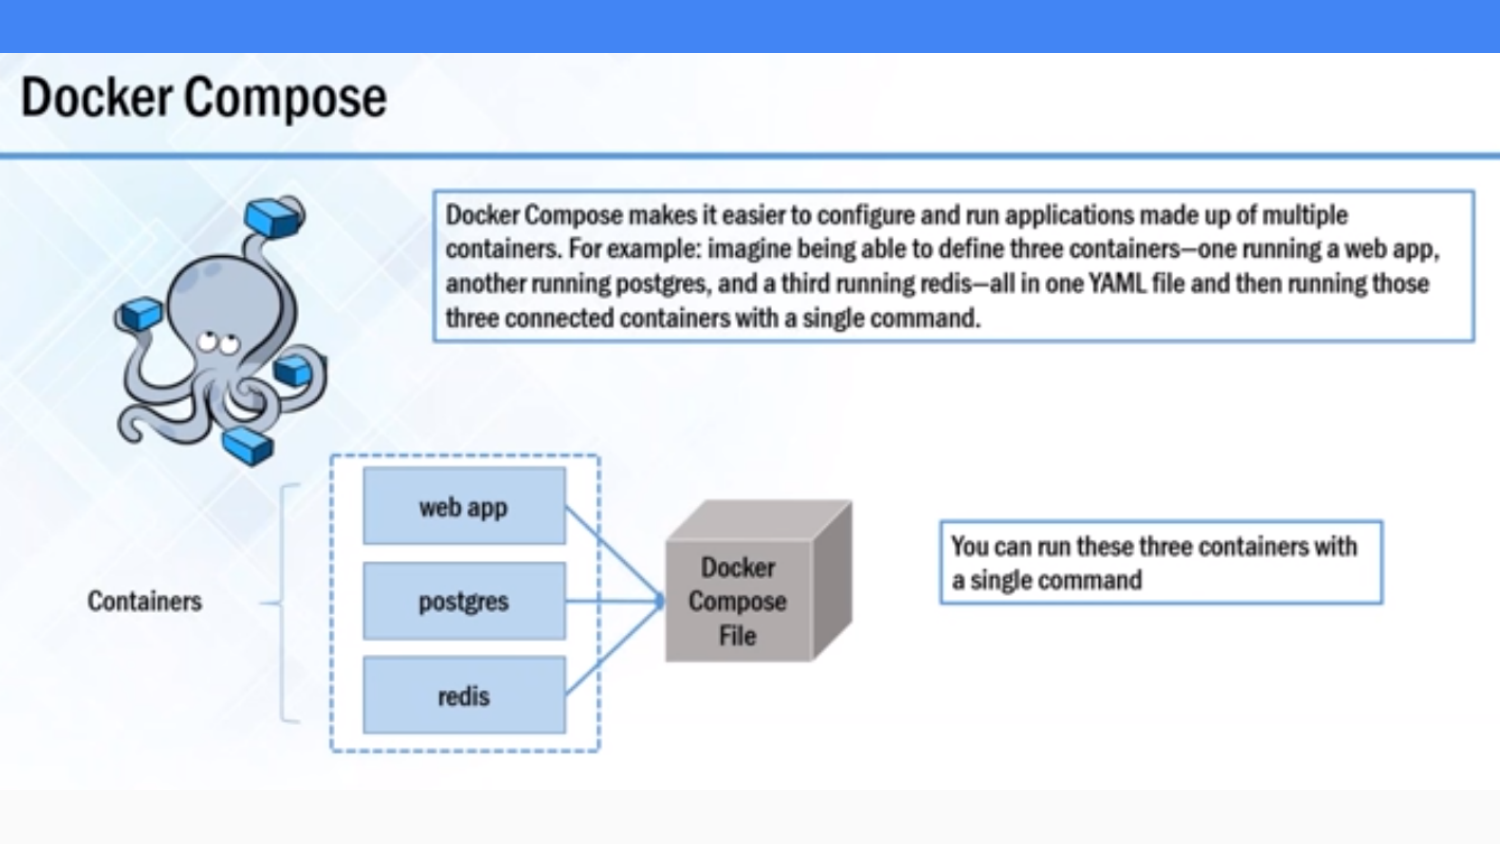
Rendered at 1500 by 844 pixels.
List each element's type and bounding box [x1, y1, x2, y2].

picture [0, 53, 1500, 791]
